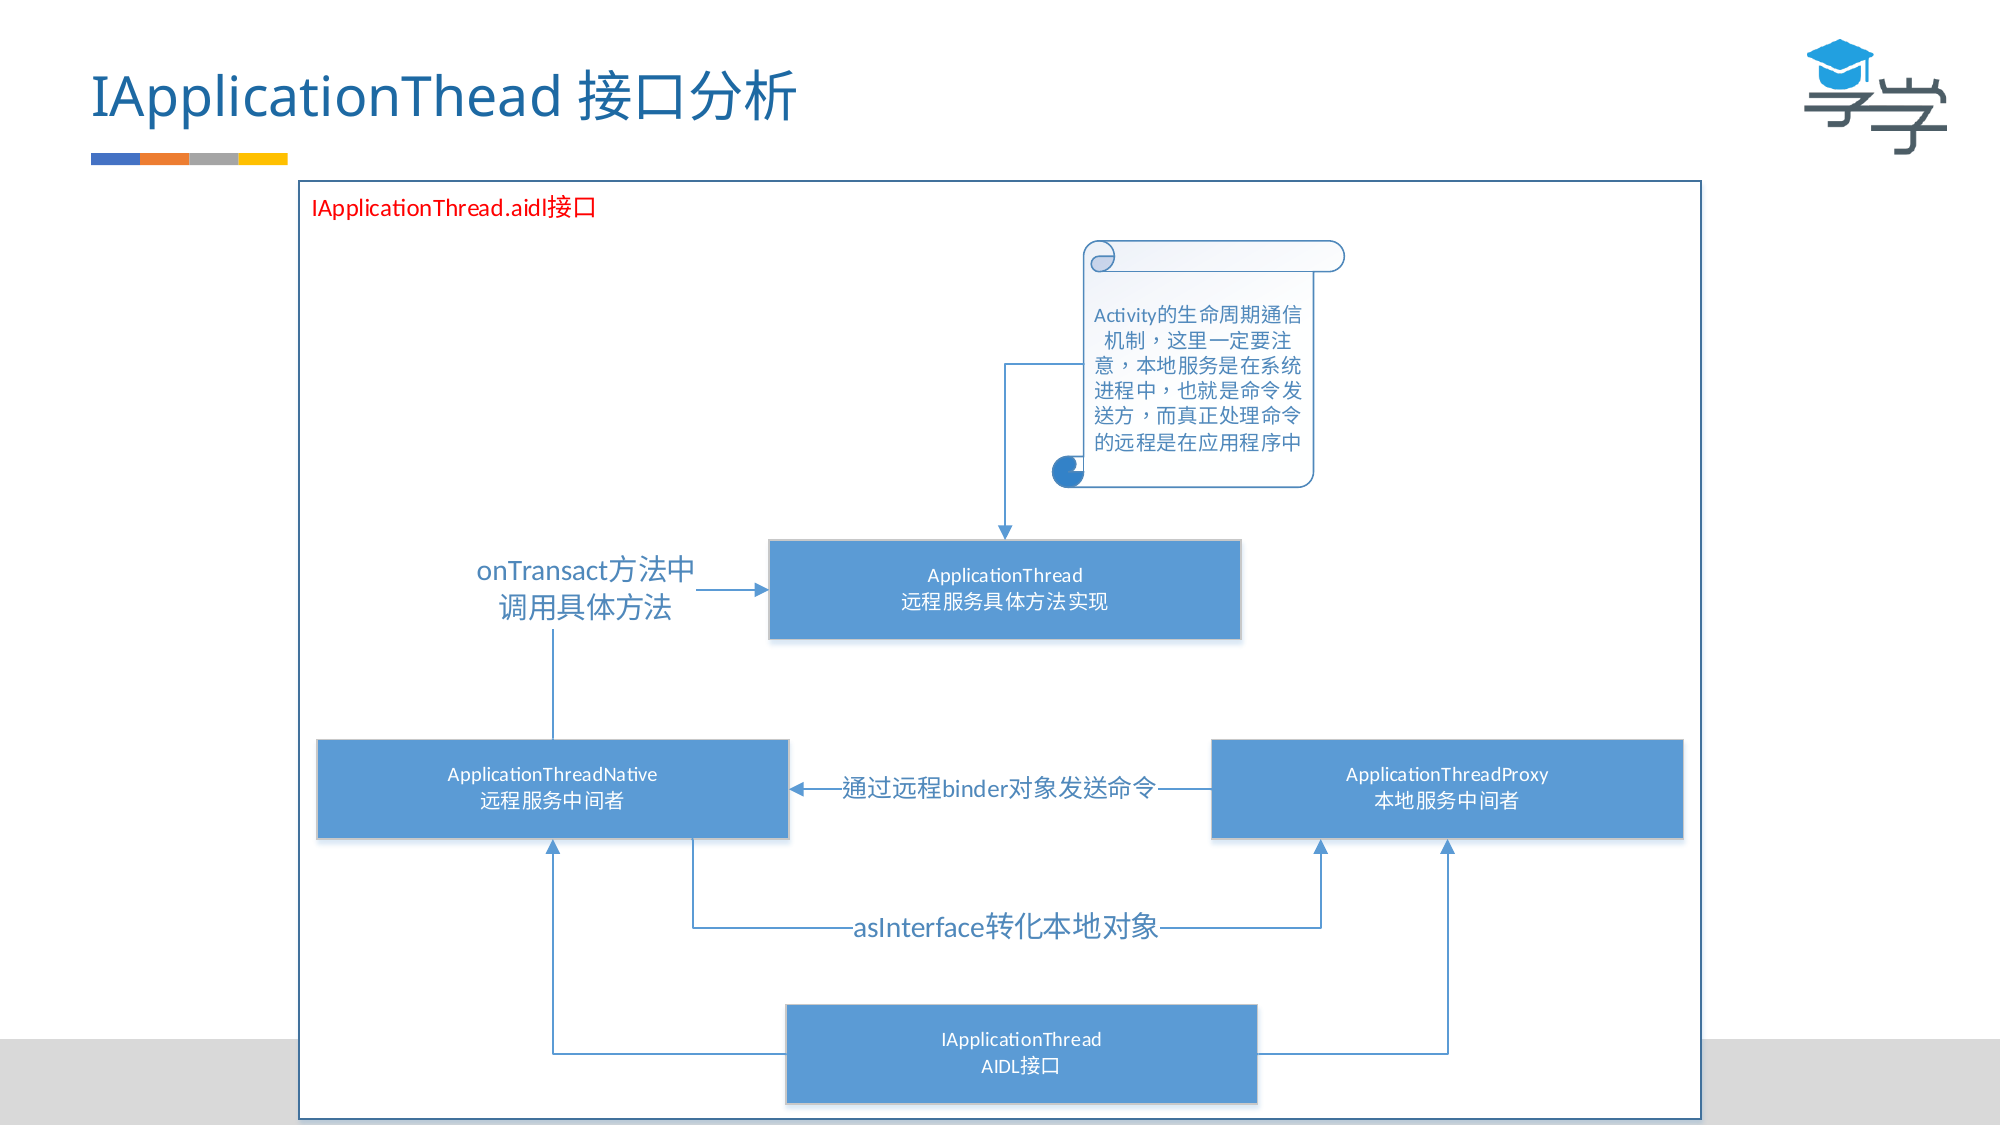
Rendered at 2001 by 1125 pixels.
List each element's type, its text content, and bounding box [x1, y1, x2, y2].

text_box IApplicationThead接口分析 [91, 60, 896, 128]
picture [1799, 20, 1952, 173]
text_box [90, 152, 288, 166]
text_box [290, 175, 1710, 1125]
